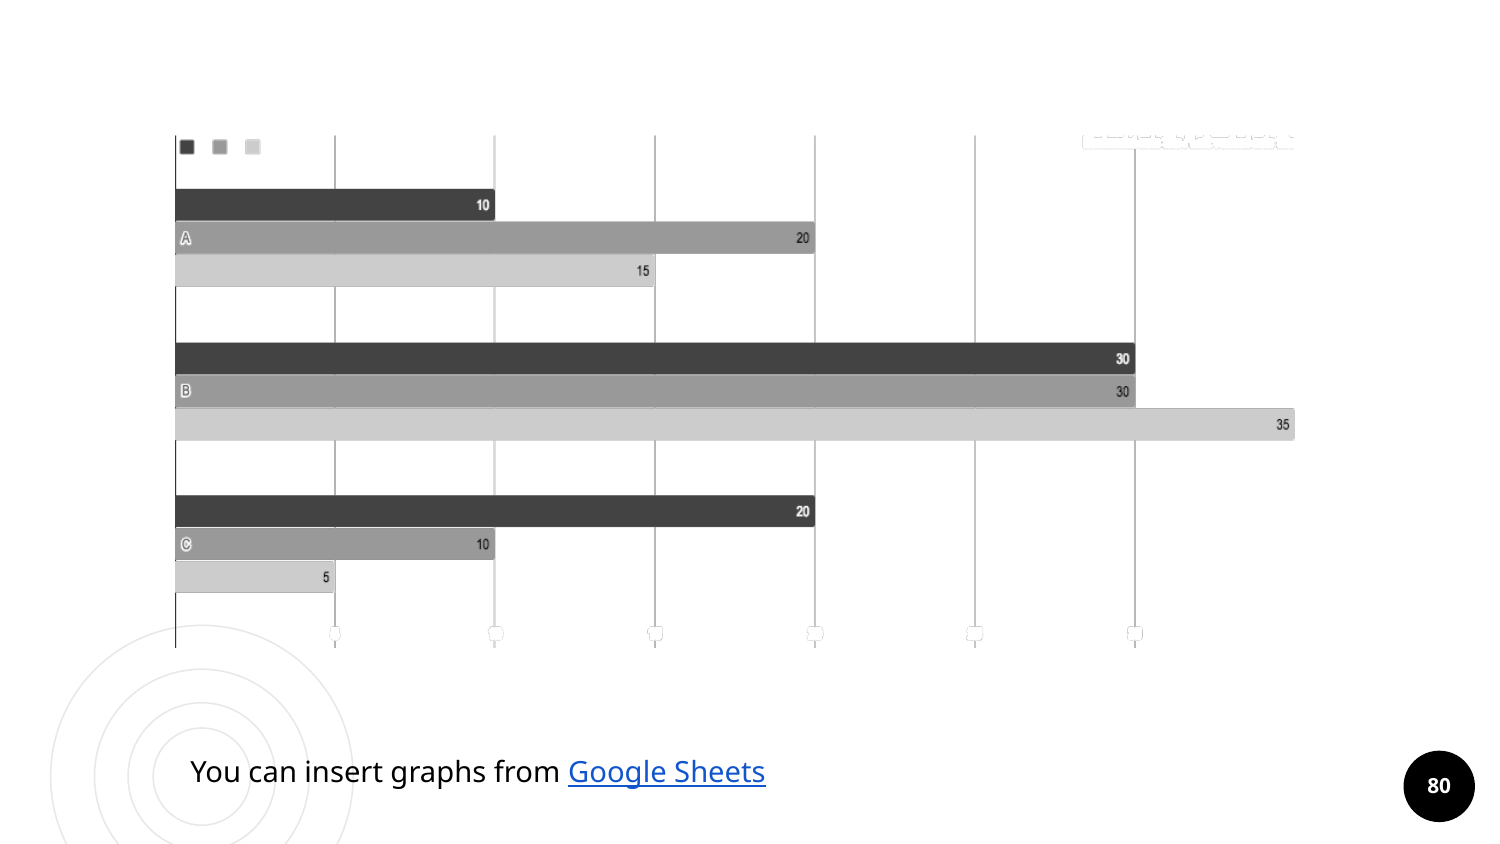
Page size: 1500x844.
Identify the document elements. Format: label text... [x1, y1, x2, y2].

slide_number 80 [1403, 750, 1475, 823]
picture [175, 134, 1295, 648]
list You can insert graphs from Google Sheets [175, 722, 932, 808]
